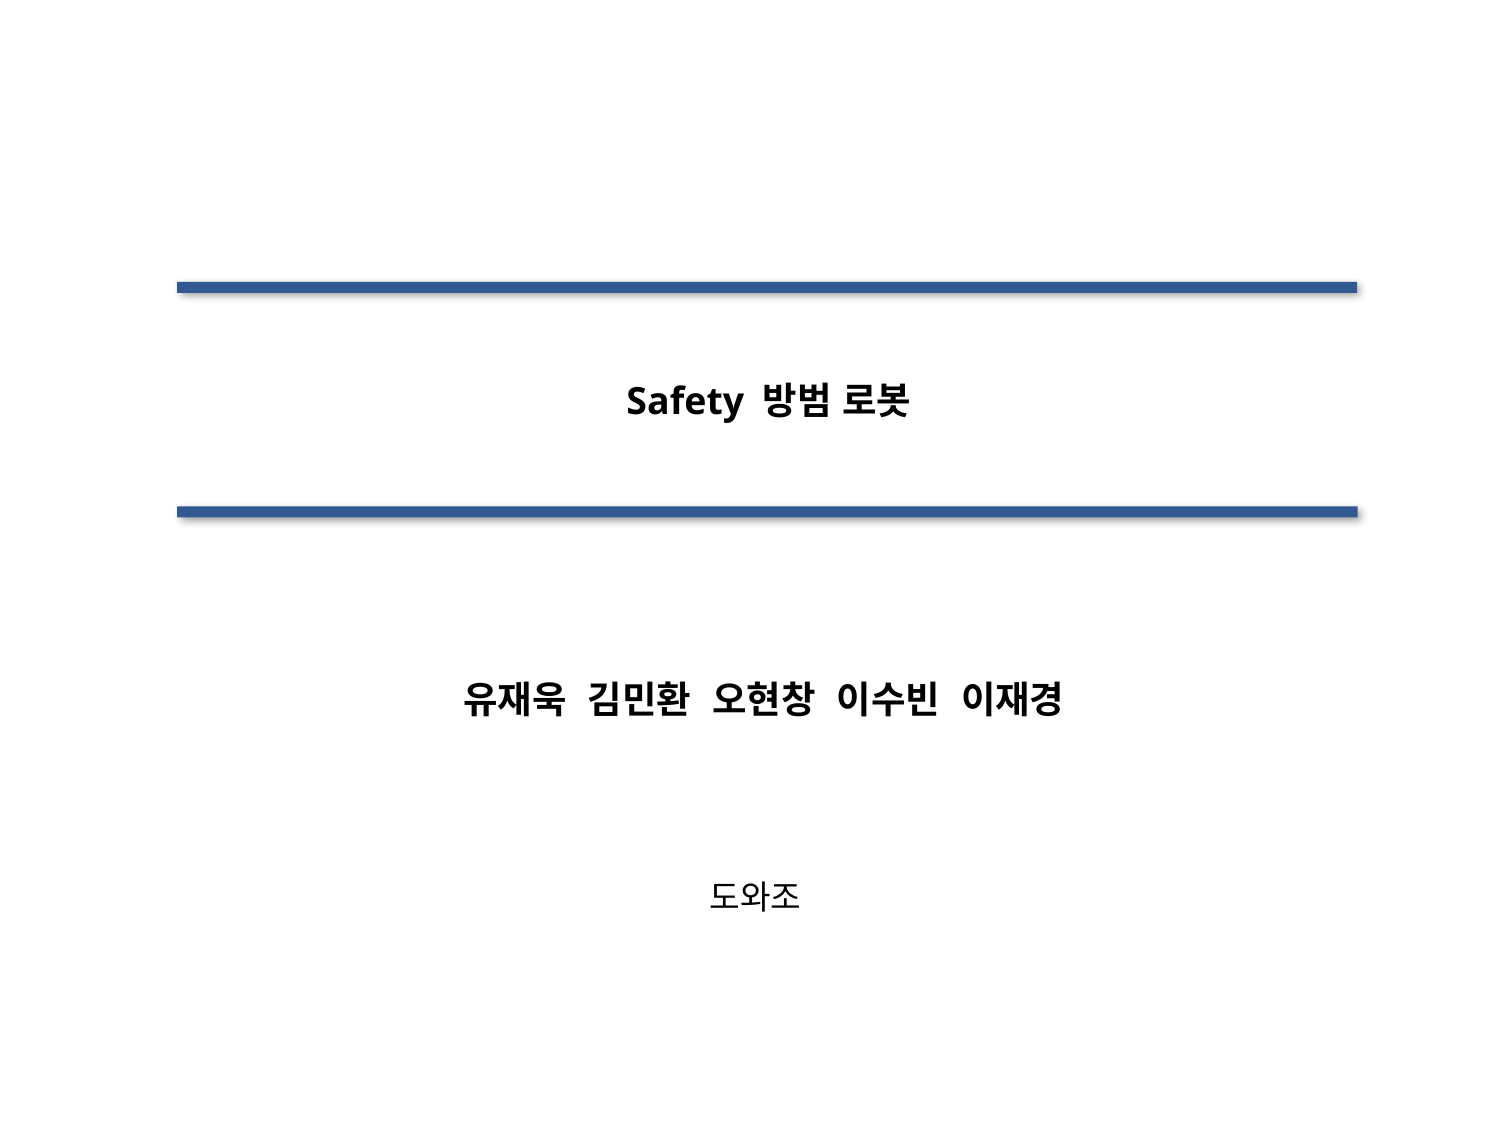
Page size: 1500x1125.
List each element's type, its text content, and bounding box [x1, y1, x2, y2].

text_box [177, 506, 1358, 518]
text_box [177, 281, 1358, 293]
text_box Safety 방범 로봇 [224, 354, 1314, 430]
text_box 유재욱 김민환 오현창 이수빈 이재경 도와조 [194, 609, 1317, 893]
